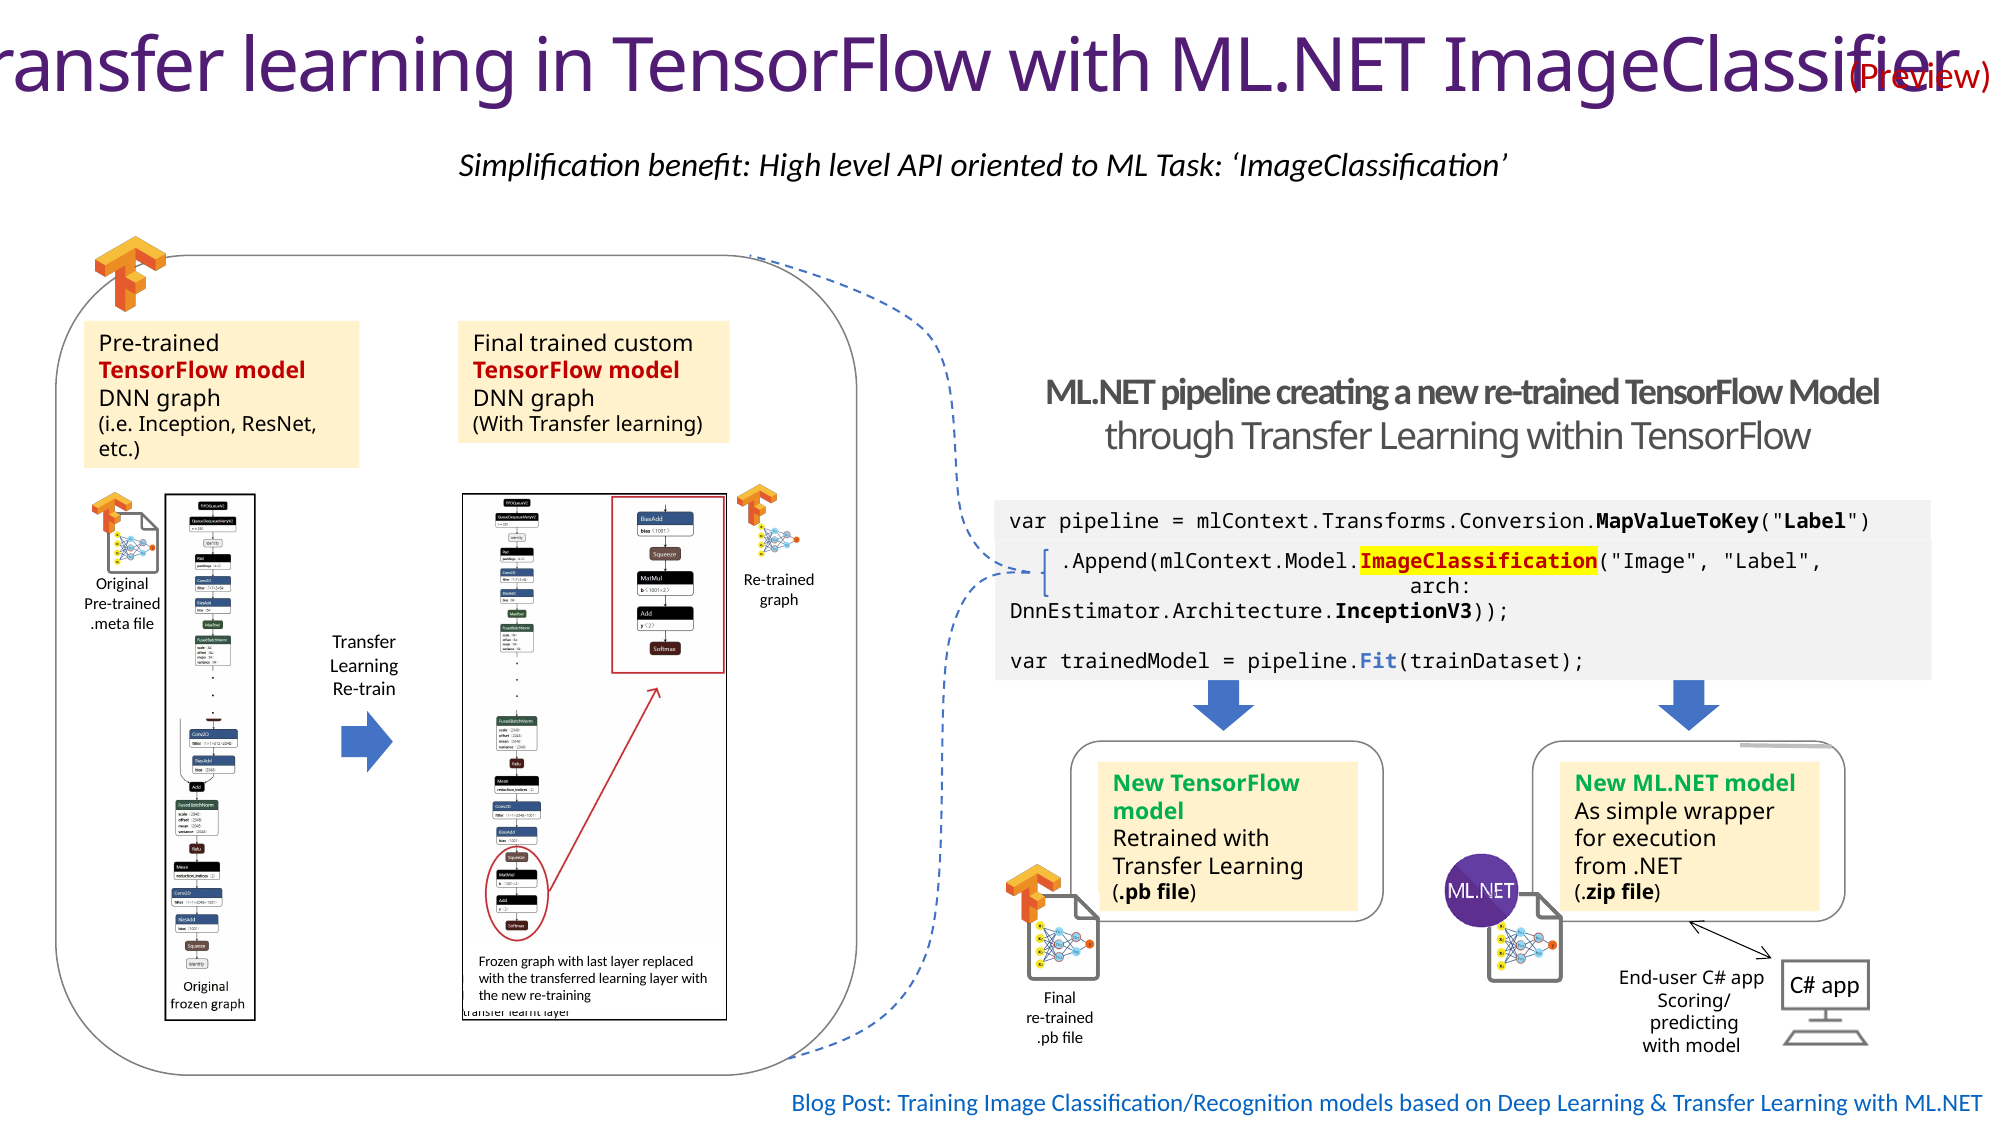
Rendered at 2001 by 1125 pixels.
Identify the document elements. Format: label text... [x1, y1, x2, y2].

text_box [749, 255, 1932, 1059]
text_box Simplification benefit: High level API oriented to ML Task: ‘ImageClassification’ [444, 135, 1560, 191]
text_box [458, 320, 749, 1022]
text_box (Preview) [1833, 43, 2000, 104]
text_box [55, 236, 857, 1076]
text_box Blog Post: Training Image Classification/Recognition models based on Deep Learning & Transfer Learning with ML.NET [776, 1079, 2000, 1124]
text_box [300, 622, 429, 773]
text_box Transfer learning in TensorFlow with ML.NET ImageClassifier [0, 2, 1992, 132]
